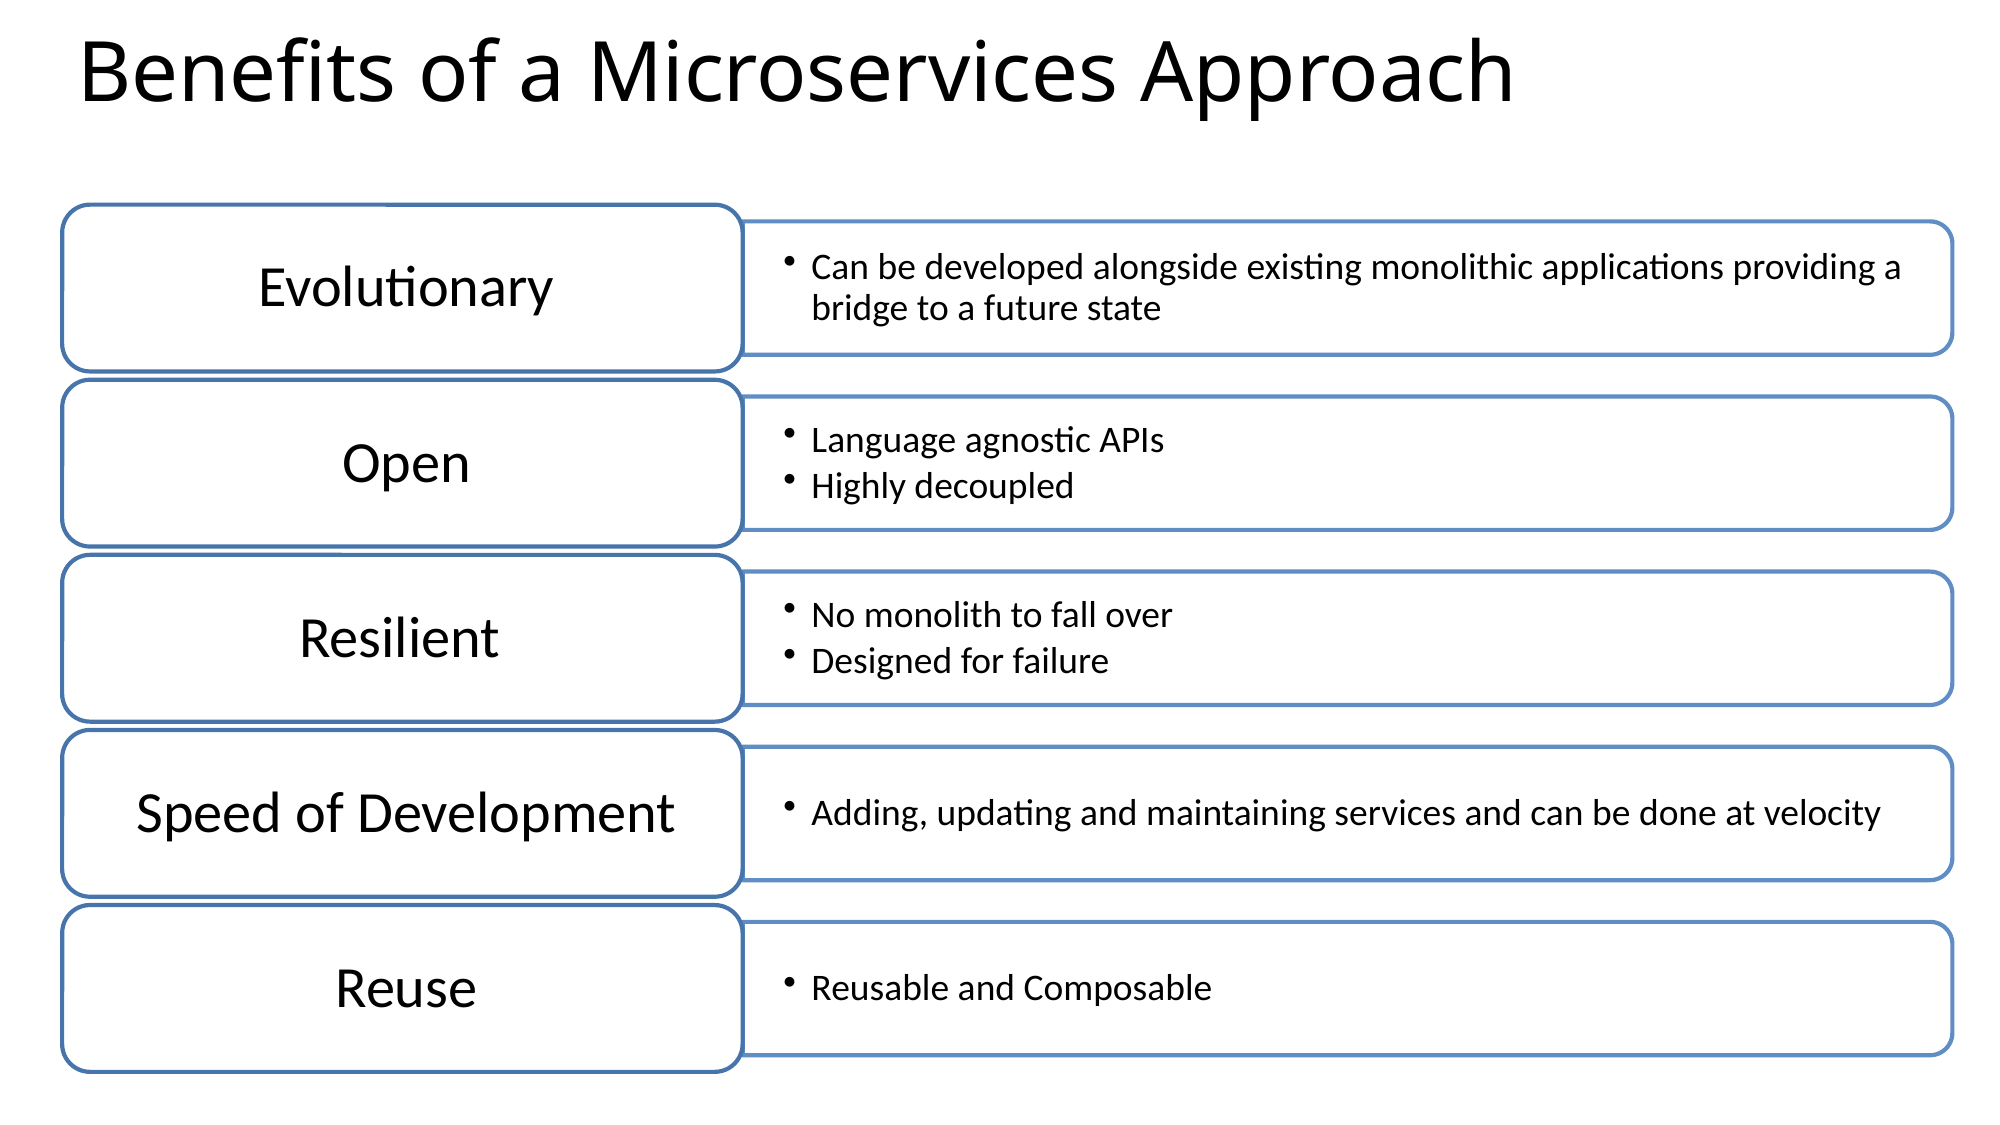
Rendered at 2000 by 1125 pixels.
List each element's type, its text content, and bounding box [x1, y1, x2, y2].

title Benefits of a Microservices Approach [62, 29, 1953, 202]
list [61, 204, 1953, 1073]
